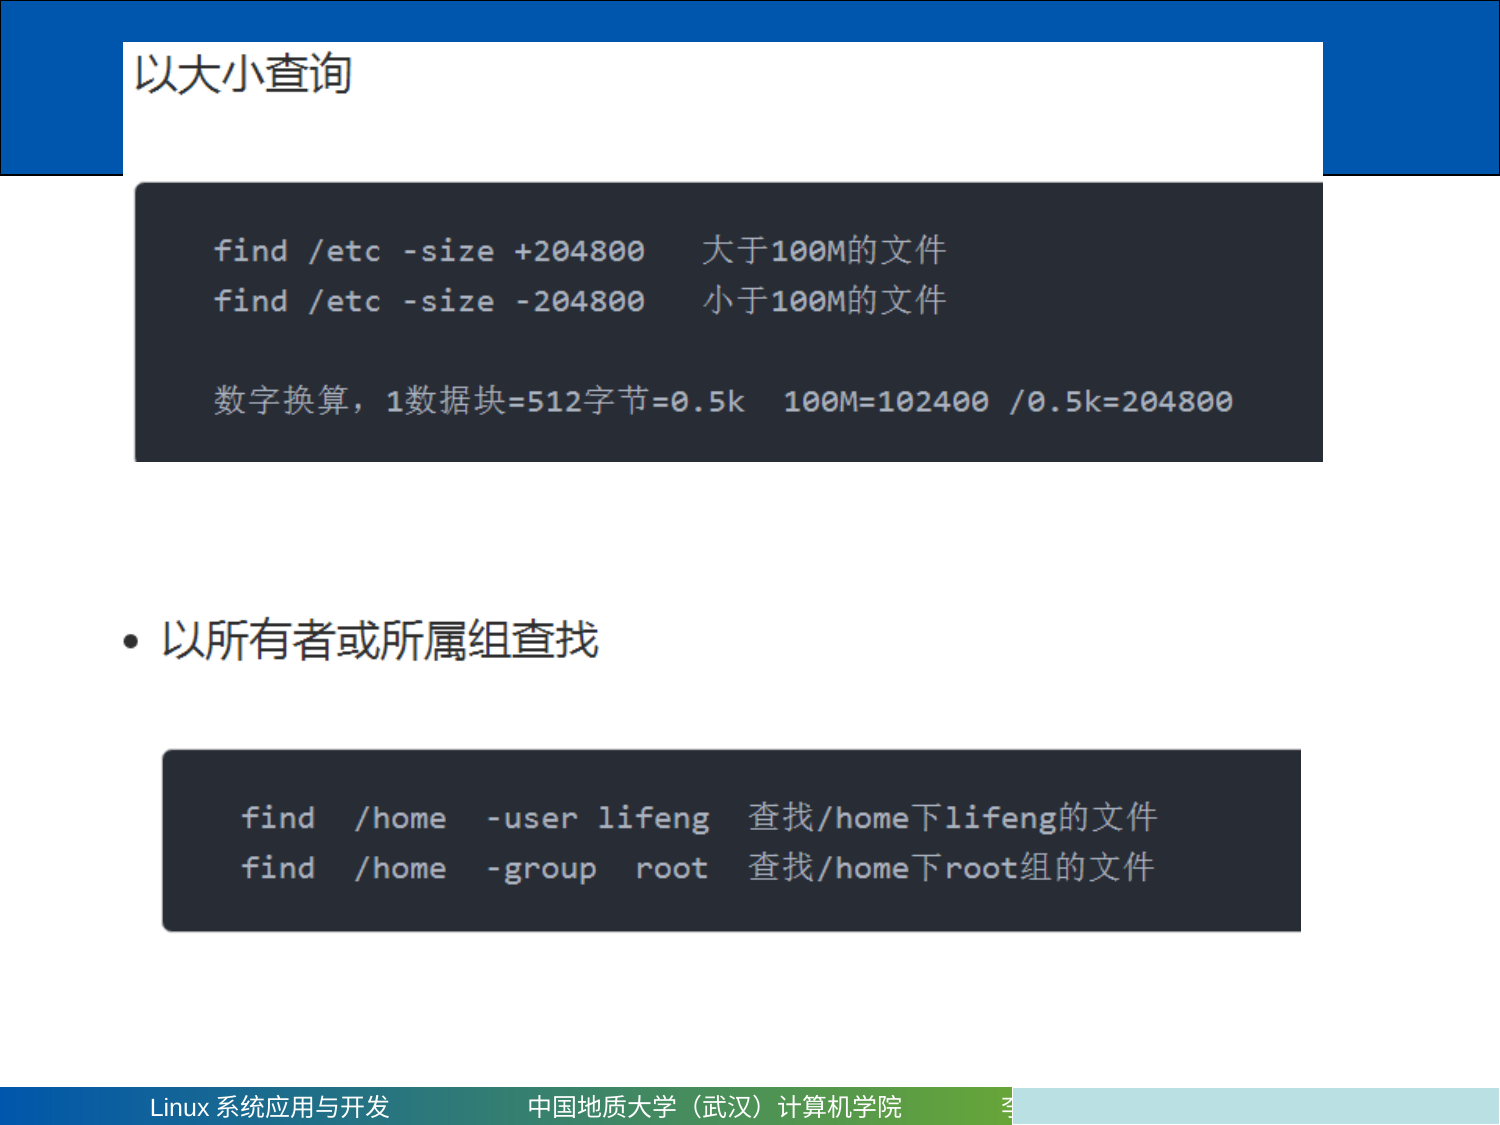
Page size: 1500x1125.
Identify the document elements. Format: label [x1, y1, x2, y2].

picture [123, 42, 1323, 462]
picture [88, 585, 1301, 952]
